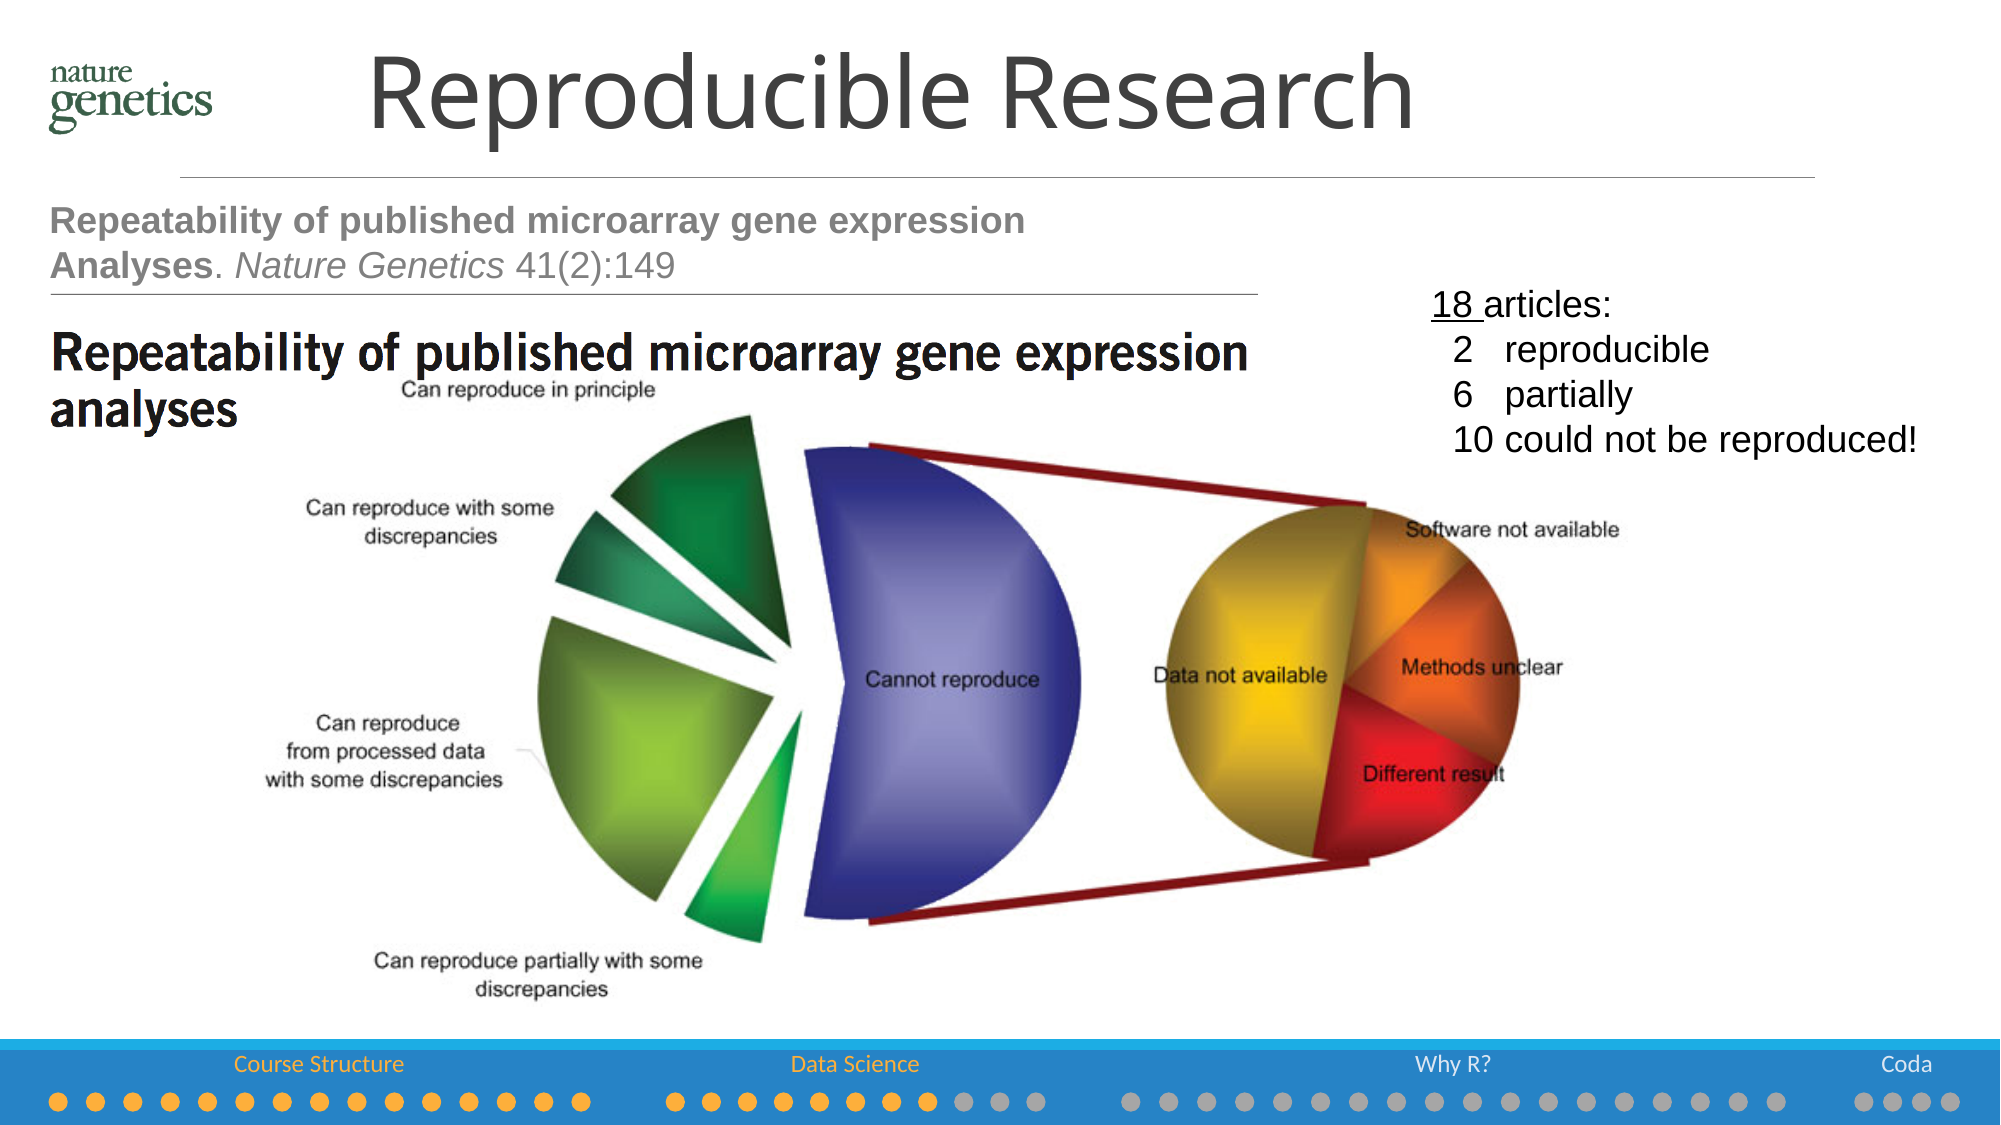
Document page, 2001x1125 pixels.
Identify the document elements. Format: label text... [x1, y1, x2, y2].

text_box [33, 62, 1291, 449]
picture [263, 370, 1629, 1008]
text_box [20, 1063, 1980, 1111]
title Reproducible Research [350, 10, 1559, 157]
text_box 18 articles: 2 reproducible 6 partially 10 could not be reproduced! [1416, 272, 2000, 468]
